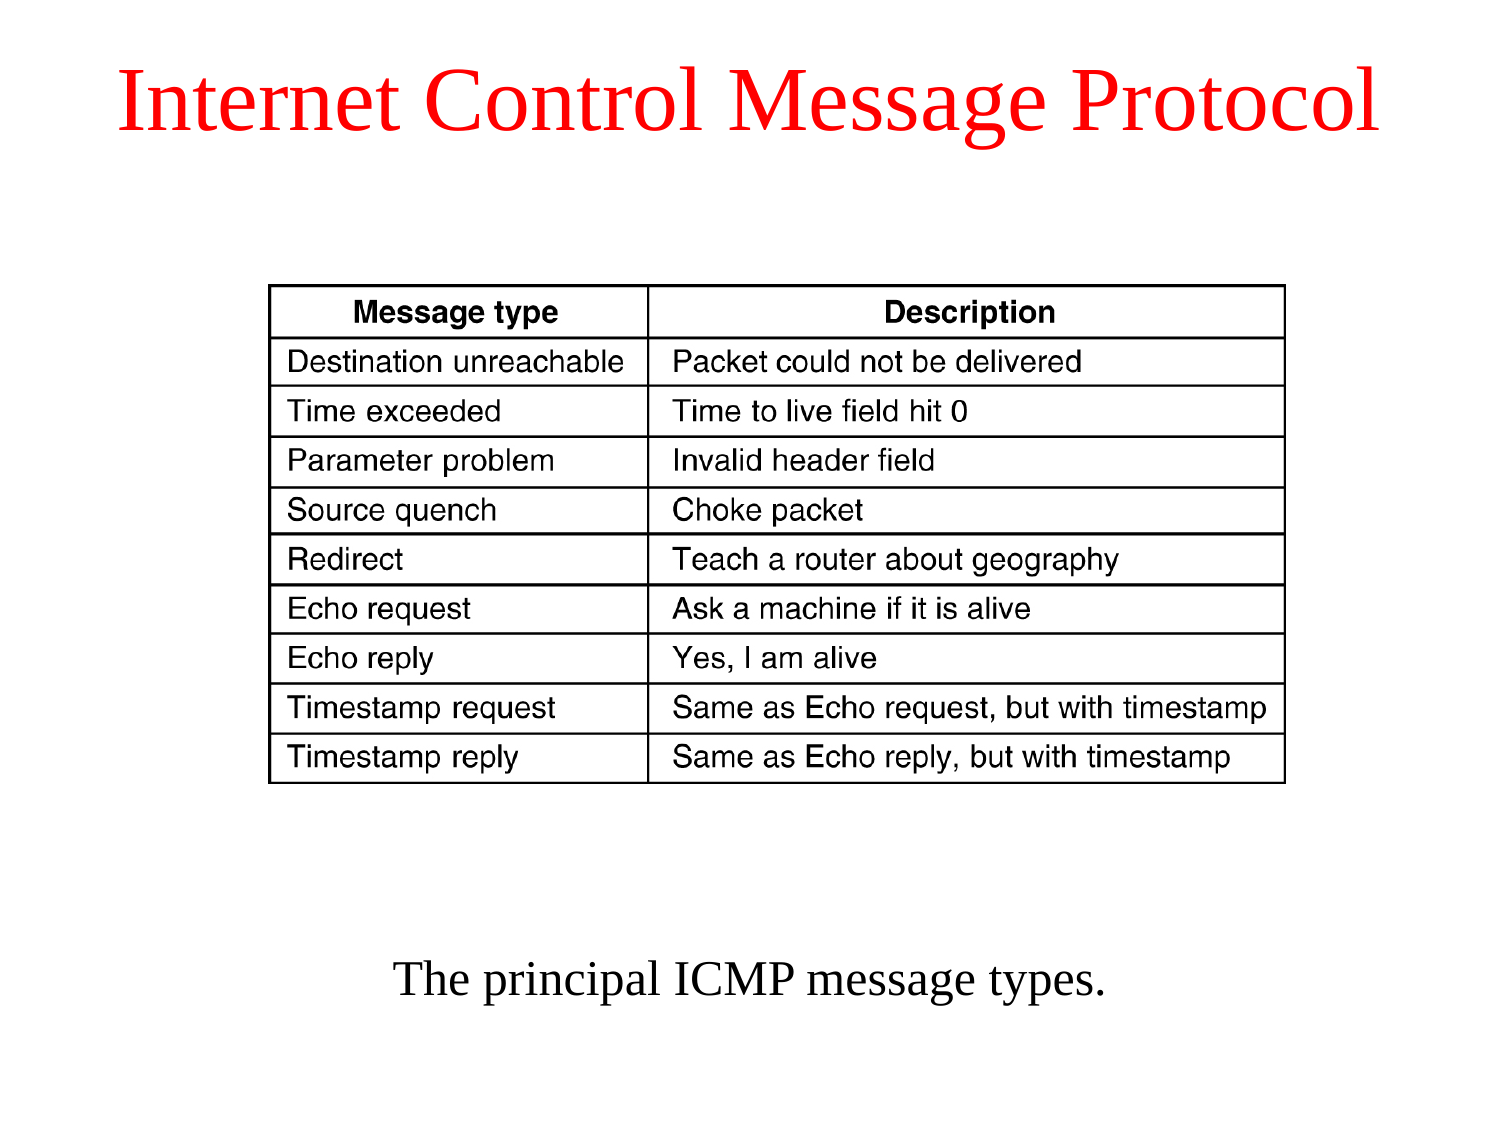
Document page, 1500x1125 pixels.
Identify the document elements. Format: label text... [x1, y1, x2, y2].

list The principal ICMP message types. [0, 937, 1500, 1075]
title Internet Control Message Protocol [0, 0, 1500, 188]
picture [267, 284, 1287, 784]
